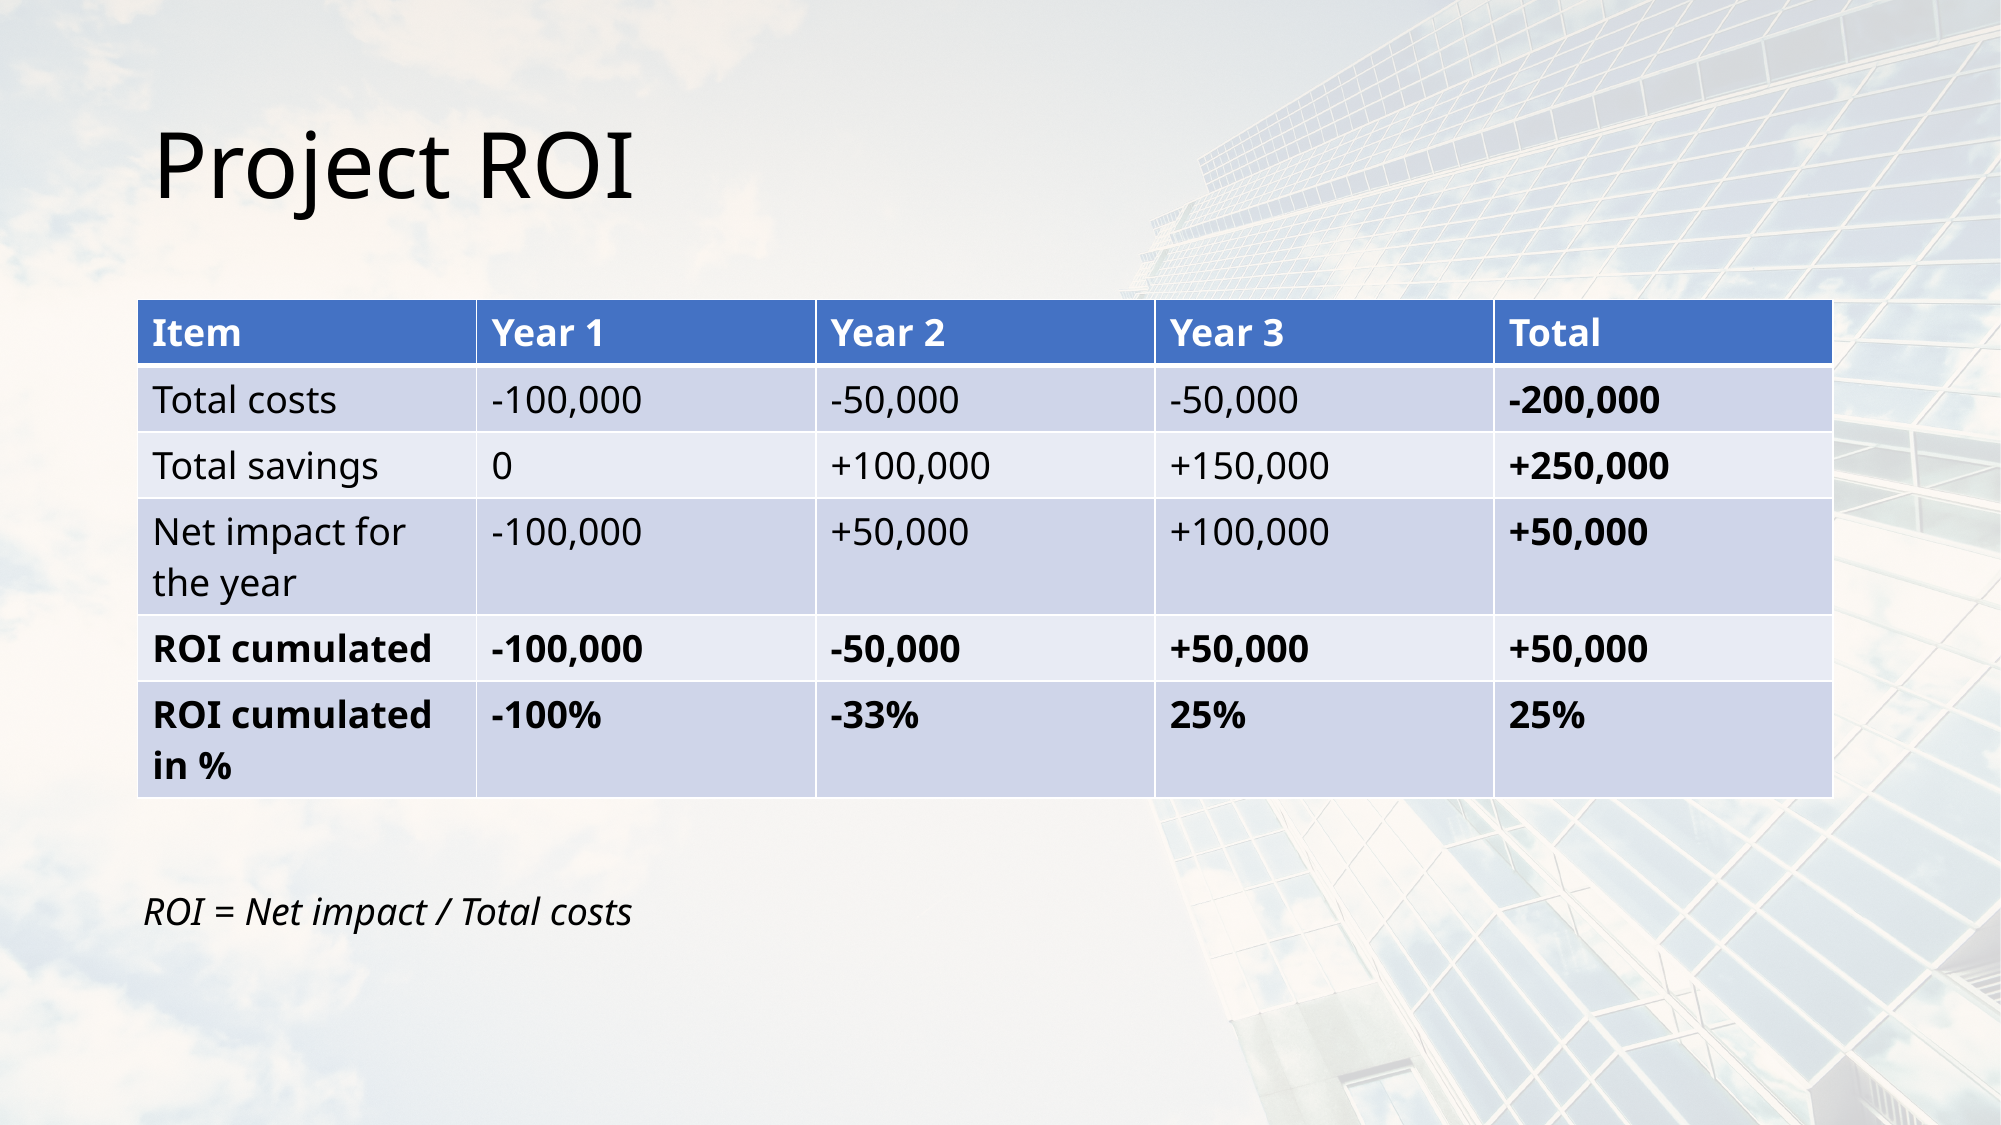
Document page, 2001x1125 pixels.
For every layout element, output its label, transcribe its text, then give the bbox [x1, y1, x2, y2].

table_cell +250,000 [1495, 433, 1832, 497]
table_cell -100,000 [477, 499, 815, 614]
table_cell Net impact for the year [138, 499, 476, 614]
table_cell -100,000 [477, 368, 815, 431]
table_cell Total costs [138, 368, 476, 431]
table_cell +50,000 [1495, 616, 1832, 680]
table_header Year 3 [1156, 300, 1493, 363]
table_cell ROI cumulated in % [138, 682, 476, 797]
table_header Year 1 [477, 300, 815, 363]
table_cell 0 [477, 433, 815, 497]
table_cell ROI cumulated [138, 616, 476, 680]
table_cell +50,000 [1156, 616, 1493, 680]
table_cell 25% [1495, 682, 1832, 797]
table_header Year 2 [817, 300, 1154, 363]
table_cell -100% [477, 682, 815, 797]
table_cell -100,000 [477, 616, 815, 680]
table_cell -50,000 [817, 368, 1154, 431]
table_cell -33% [817, 682, 1154, 797]
table_cell 25% [1156, 682, 1493, 797]
table_header Total [1495, 300, 1832, 363]
table_cell -200,000 [1495, 368, 1832, 431]
table_cell -50,000 [817, 616, 1154, 680]
table_cell +100,000 [1156, 499, 1493, 614]
table_cell +100,000 [817, 433, 1154, 497]
table_cell -50,000 [1156, 368, 1493, 431]
table_cell +50,000 [1495, 499, 1832, 614]
table_cell +150,000 [1156, 433, 1493, 497]
text_box ROI = Net impact / Total costs [128, 880, 649, 941]
title Project ROI [137, 59, 1863, 278]
table_cell Total savings [138, 433, 476, 497]
table_header Item [138, 300, 476, 363]
table_cell +50,000 [817, 499, 1154, 614]
